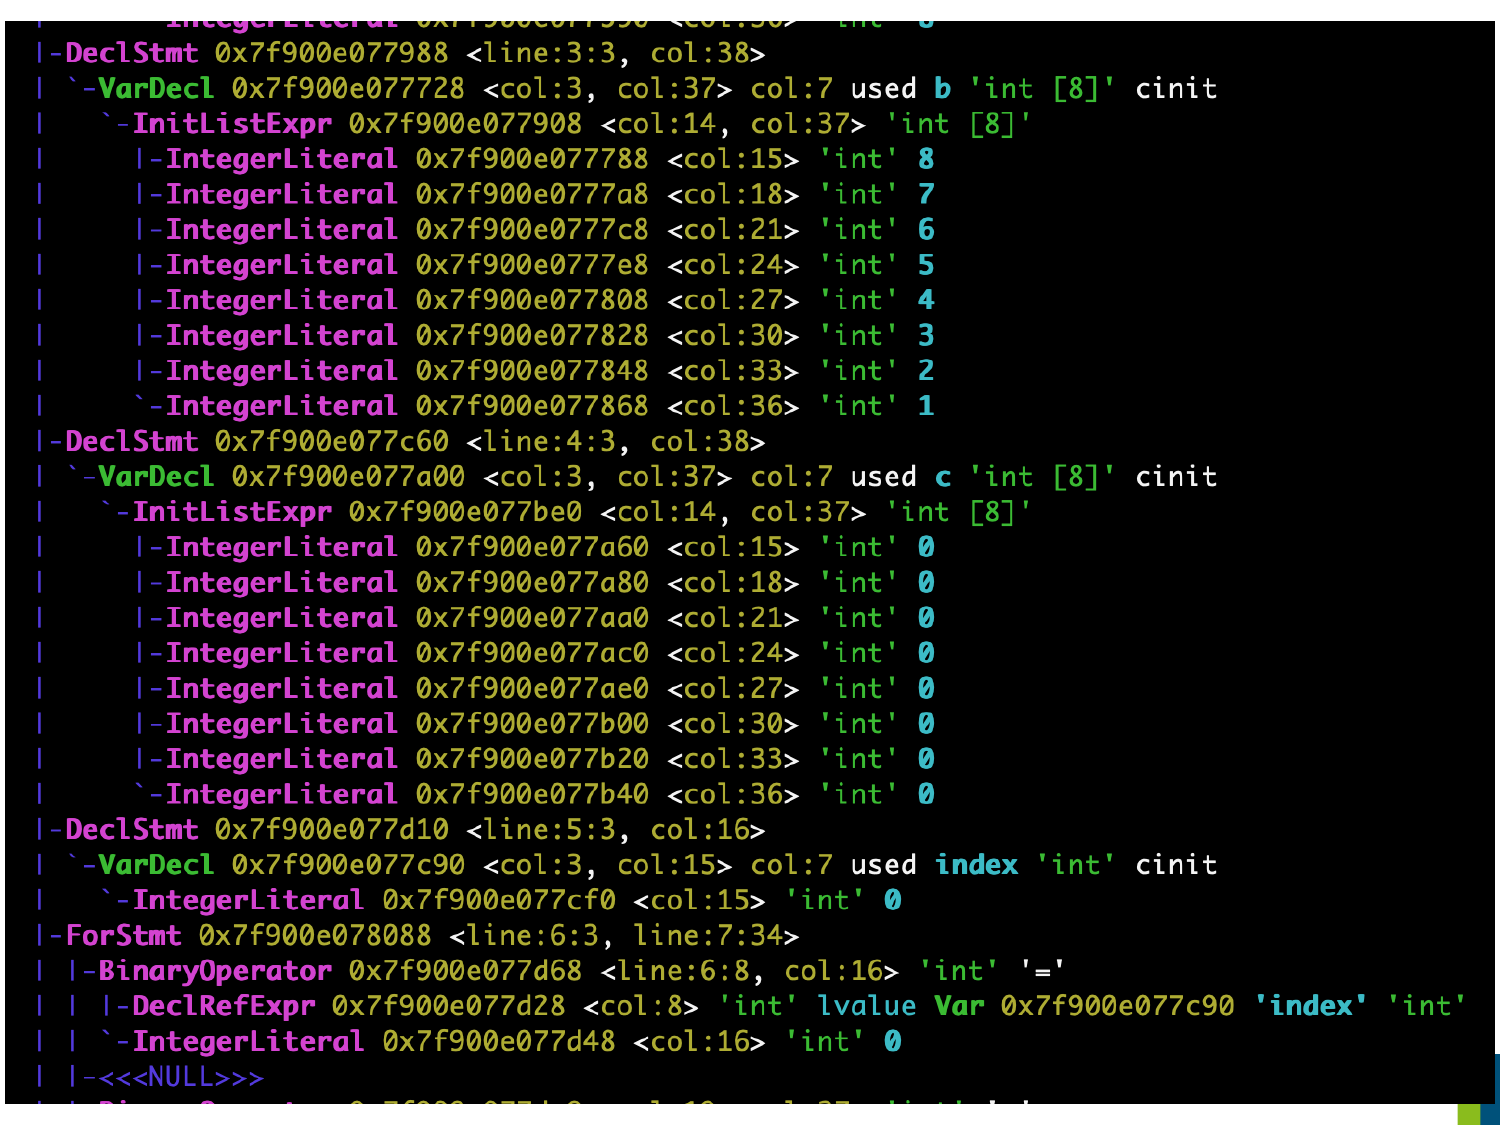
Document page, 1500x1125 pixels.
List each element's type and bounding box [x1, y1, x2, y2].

list [5, 21, 1495, 1105]
